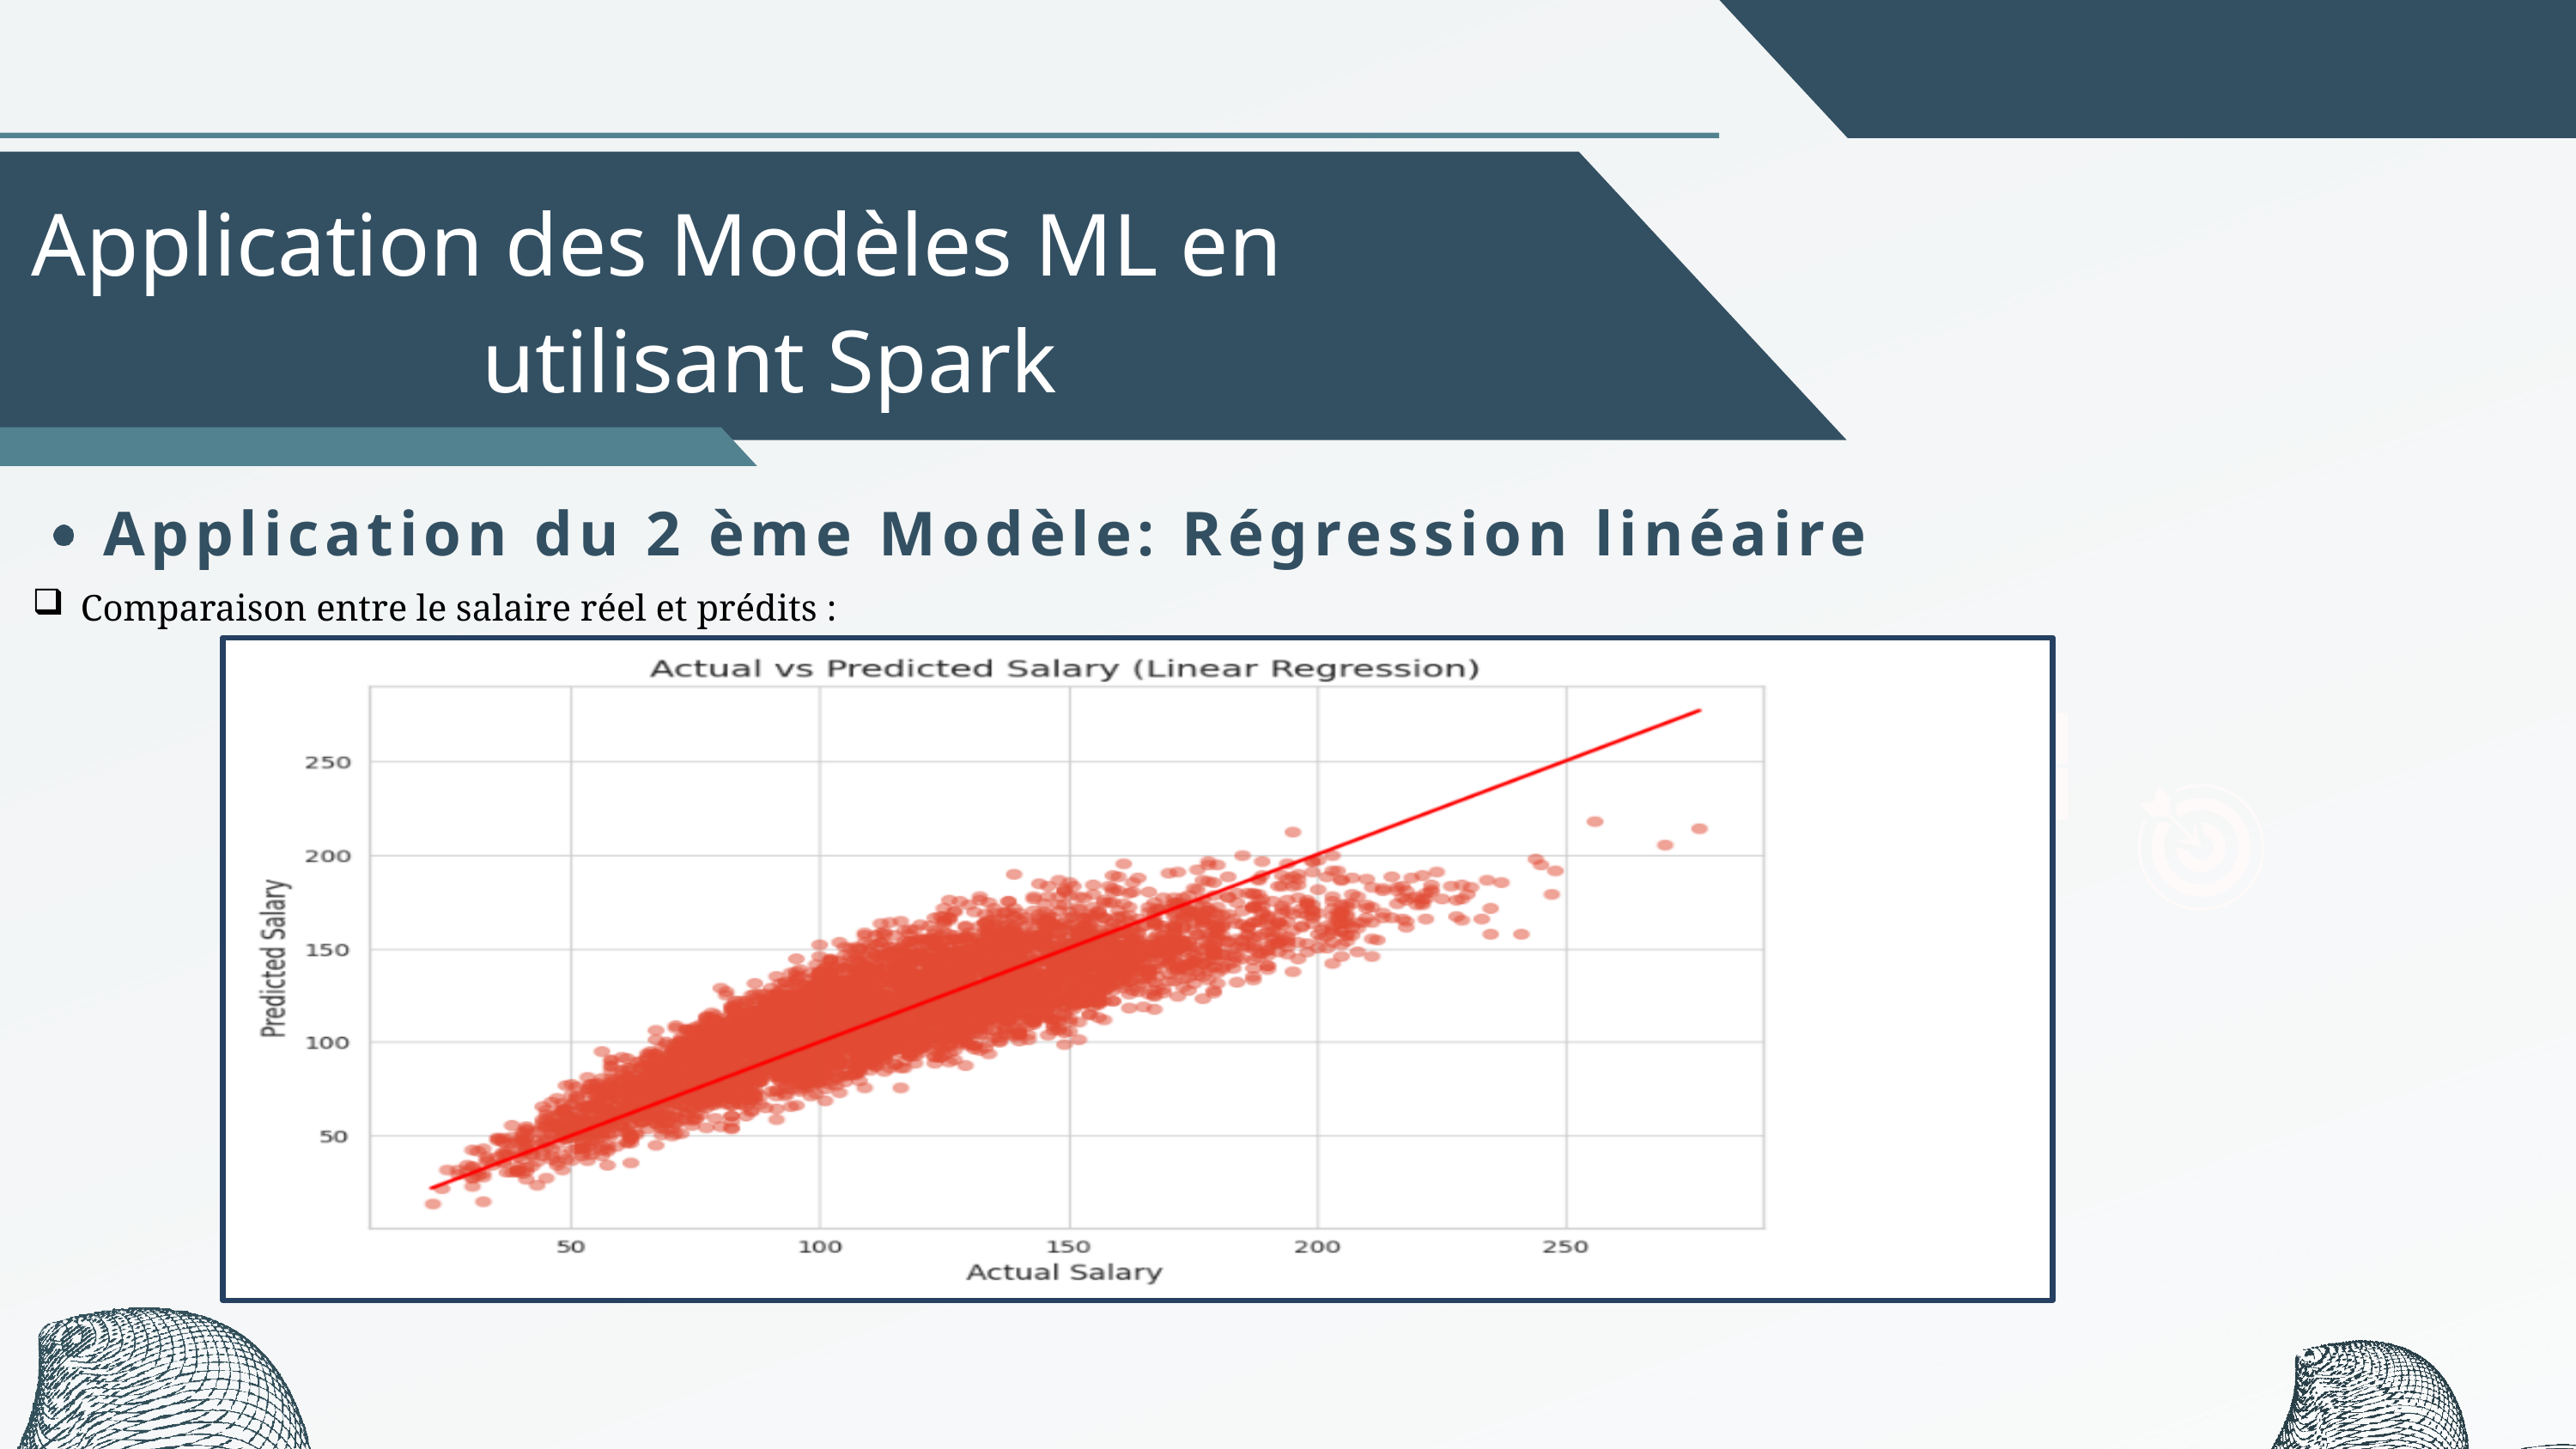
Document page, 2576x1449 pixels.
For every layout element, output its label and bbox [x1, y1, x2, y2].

picture [2270, 1340, 2576, 1449]
picture [0, 1307, 533, 1449]
text_box [0, 0, 2576, 139]
picture [53, 524, 75, 546]
picture [225, 640, 2050, 1298]
text_box [0, 148, 2576, 1449]
